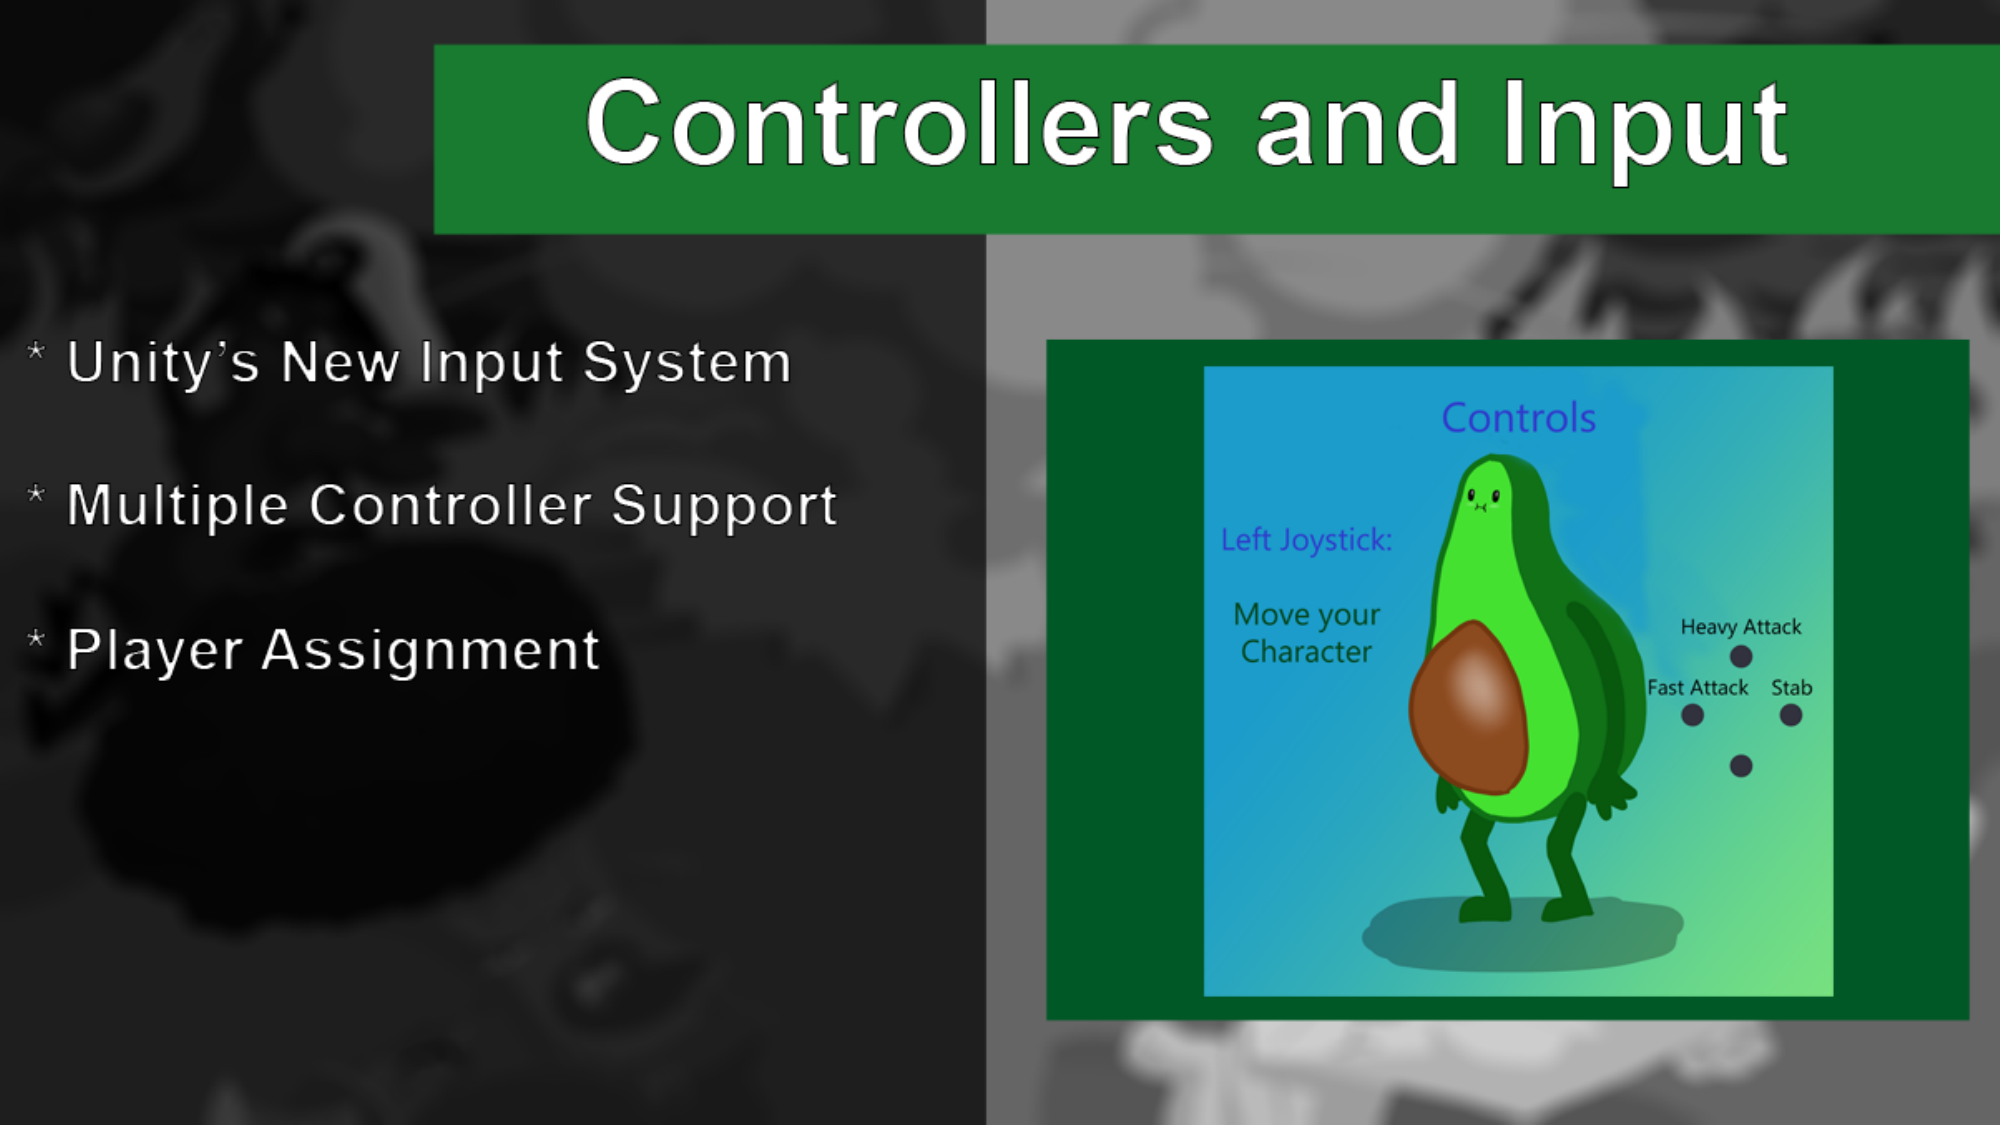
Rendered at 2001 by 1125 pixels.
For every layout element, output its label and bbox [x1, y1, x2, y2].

list [0, 0, 2000, 1125]
